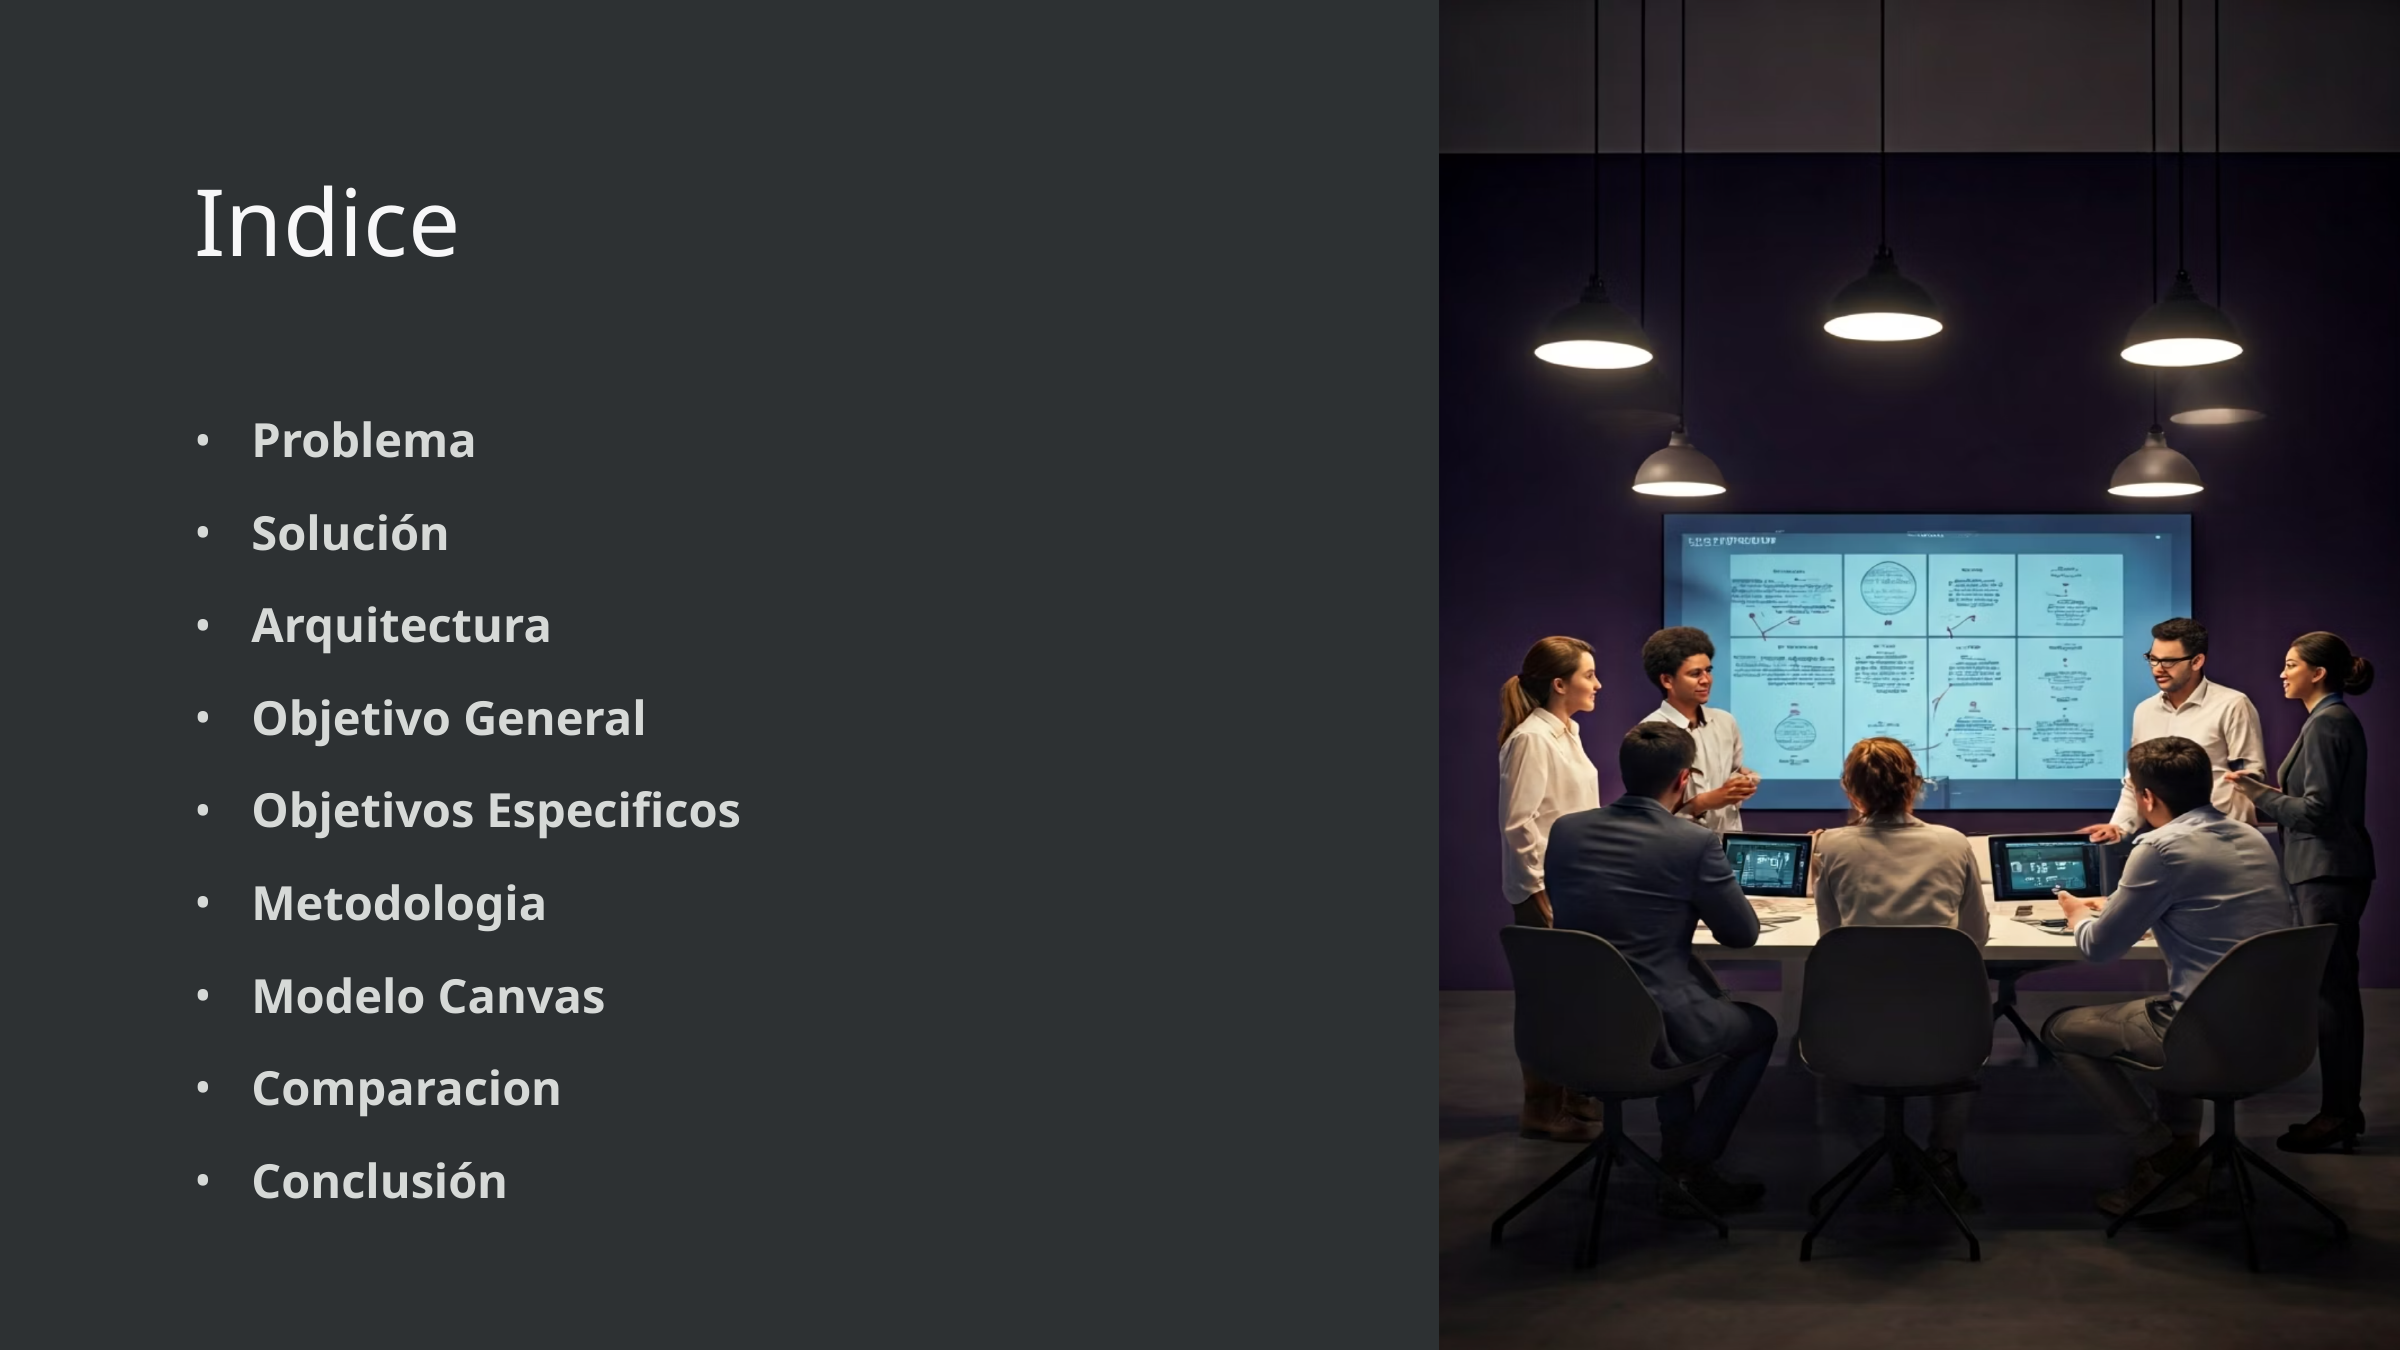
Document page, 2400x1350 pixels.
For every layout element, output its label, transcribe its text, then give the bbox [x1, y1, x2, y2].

text_box Problema Solución Arquitectura Objetivo General Objetivos Especificos Metodologia Modelo Canvas Comparacion Conclusión [194, 374, 931, 1116]
picture [1439, 0, 2400, 1350]
text_box Indice [194, 137, 634, 254]
